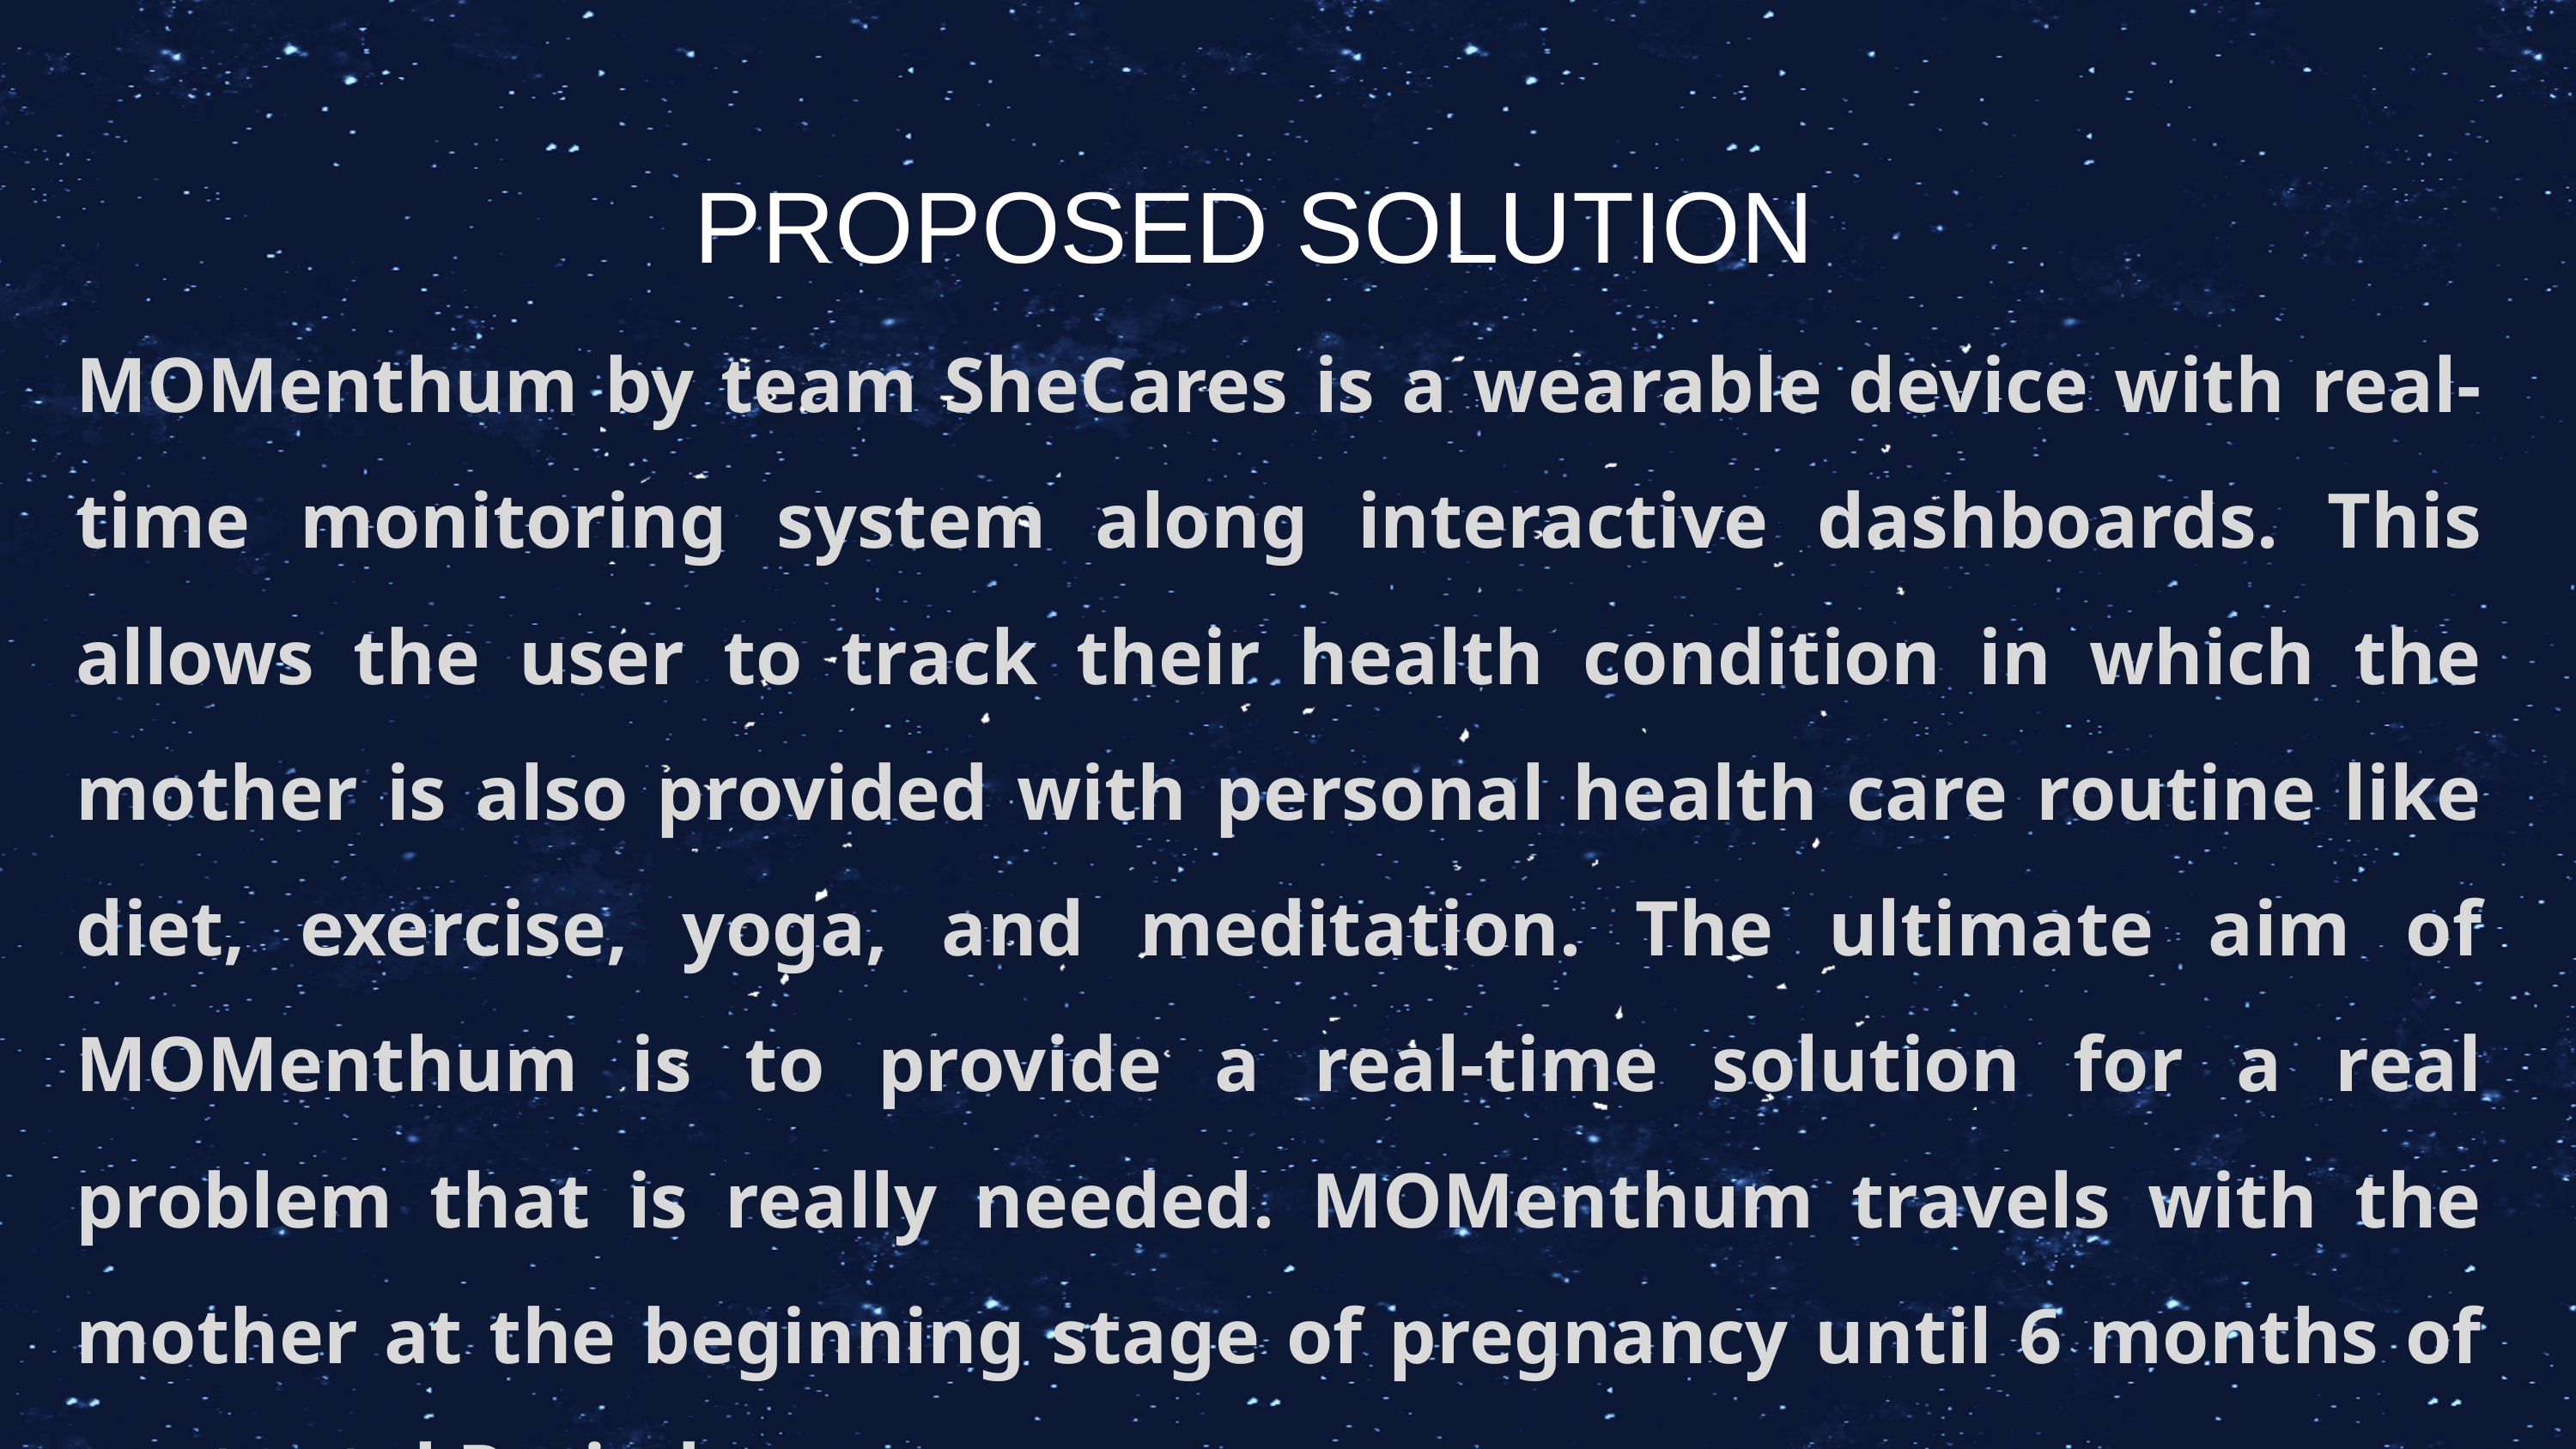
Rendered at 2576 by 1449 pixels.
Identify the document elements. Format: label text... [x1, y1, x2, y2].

text_box [0, 0, 2576, 1449]
text_box MOMenthum by team SheCares is a wearable device with real-time monitoring system along interactive dashboards. This allows the user to track their health condition in which the mother is also provided with personal health care routine like diet, exercise, yoga, and meditation. The ultimate aim of MOMenthum is to provide a real-time solution for a real problem that is really needed. MOMenthum travels with the mother at the beginning stage of pregnancy until 6 months of postnatal Period. [76, 201, 2484, 1449]
picture [599, 338, 1977, 1110]
text_box PROPOSED SOLUTION [492, 29, 2018, 201]
